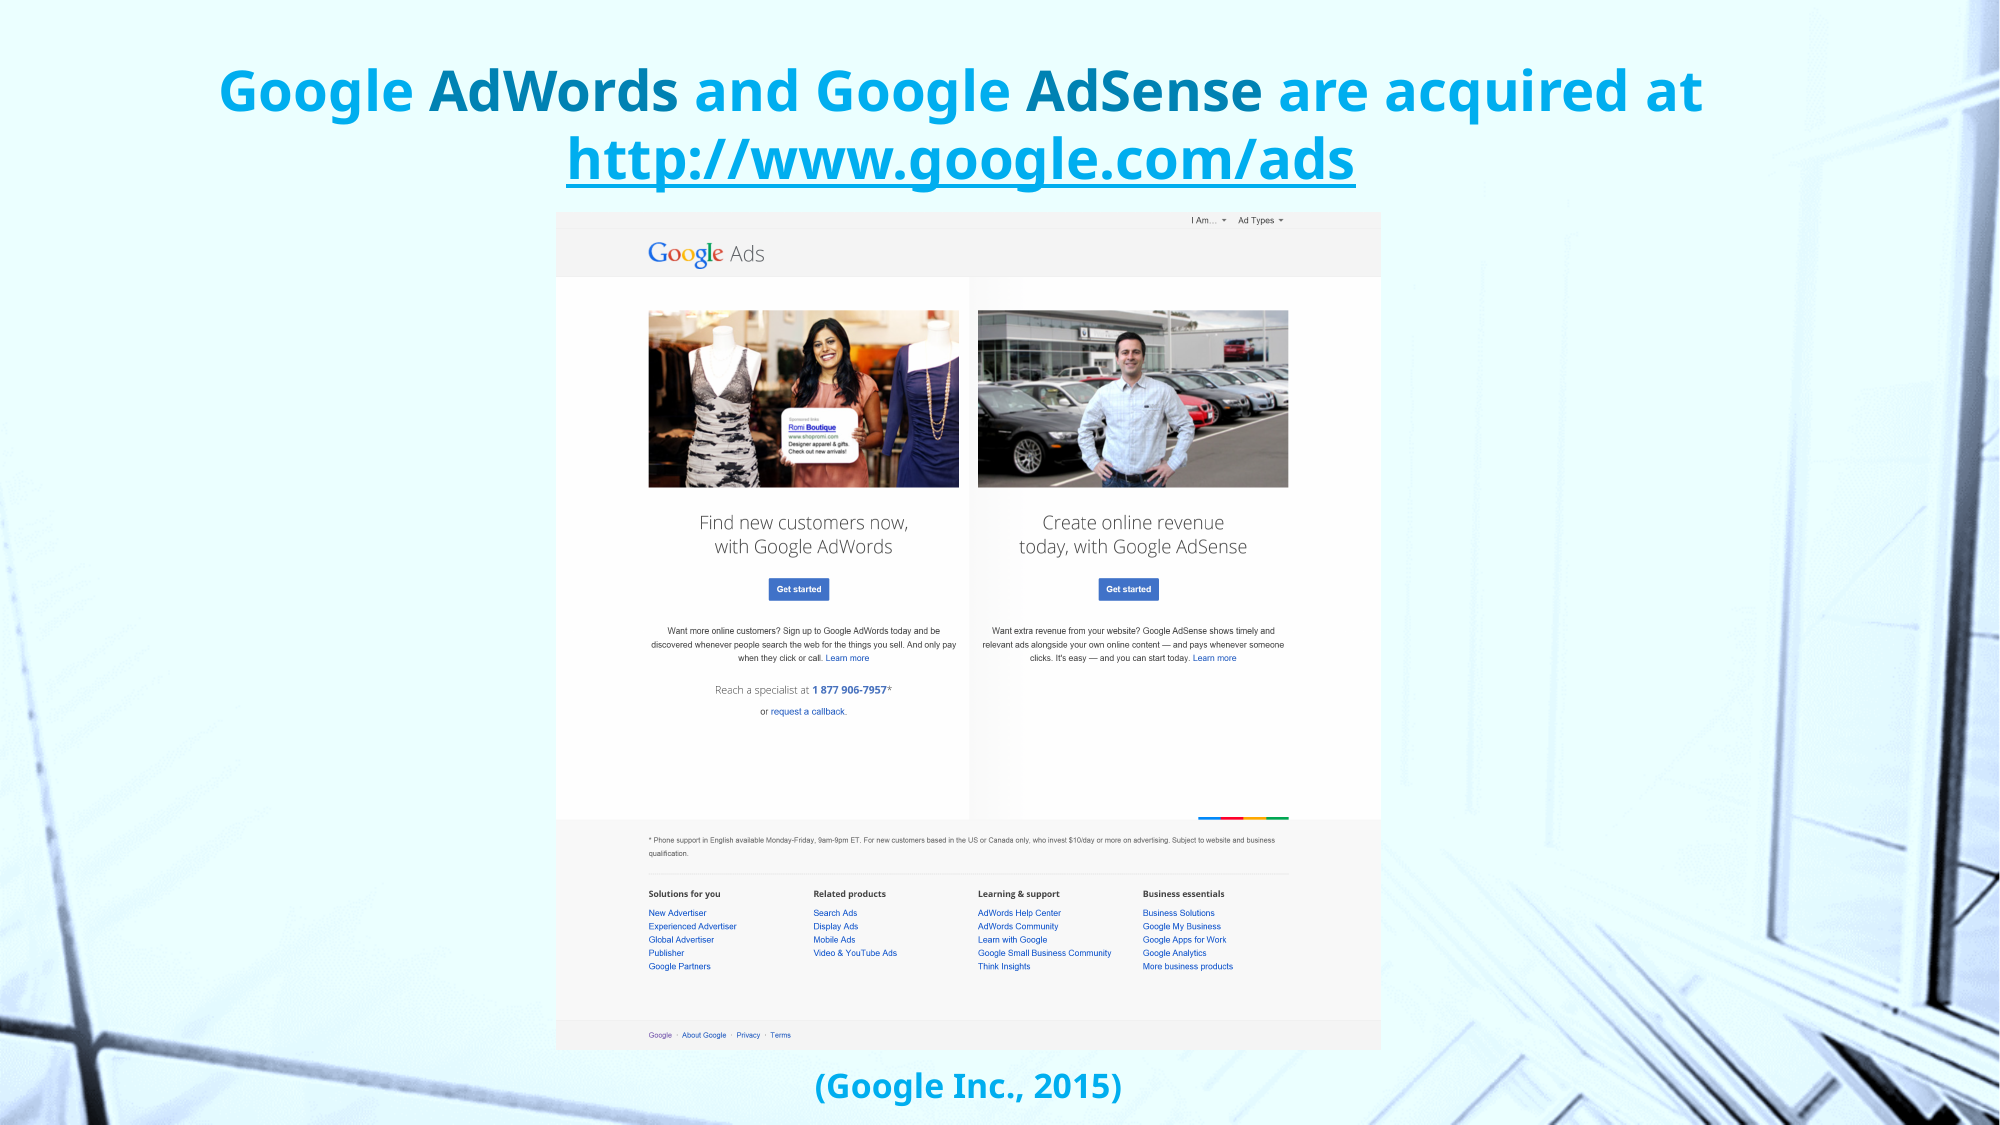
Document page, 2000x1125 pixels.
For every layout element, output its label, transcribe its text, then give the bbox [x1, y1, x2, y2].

picture [0, 0, 2000, 1125]
title Google AdWords and Google AdSense are acquired at http://www.google.com/ads (Google Inc., 2015) [174, 37, 1763, 1113]
